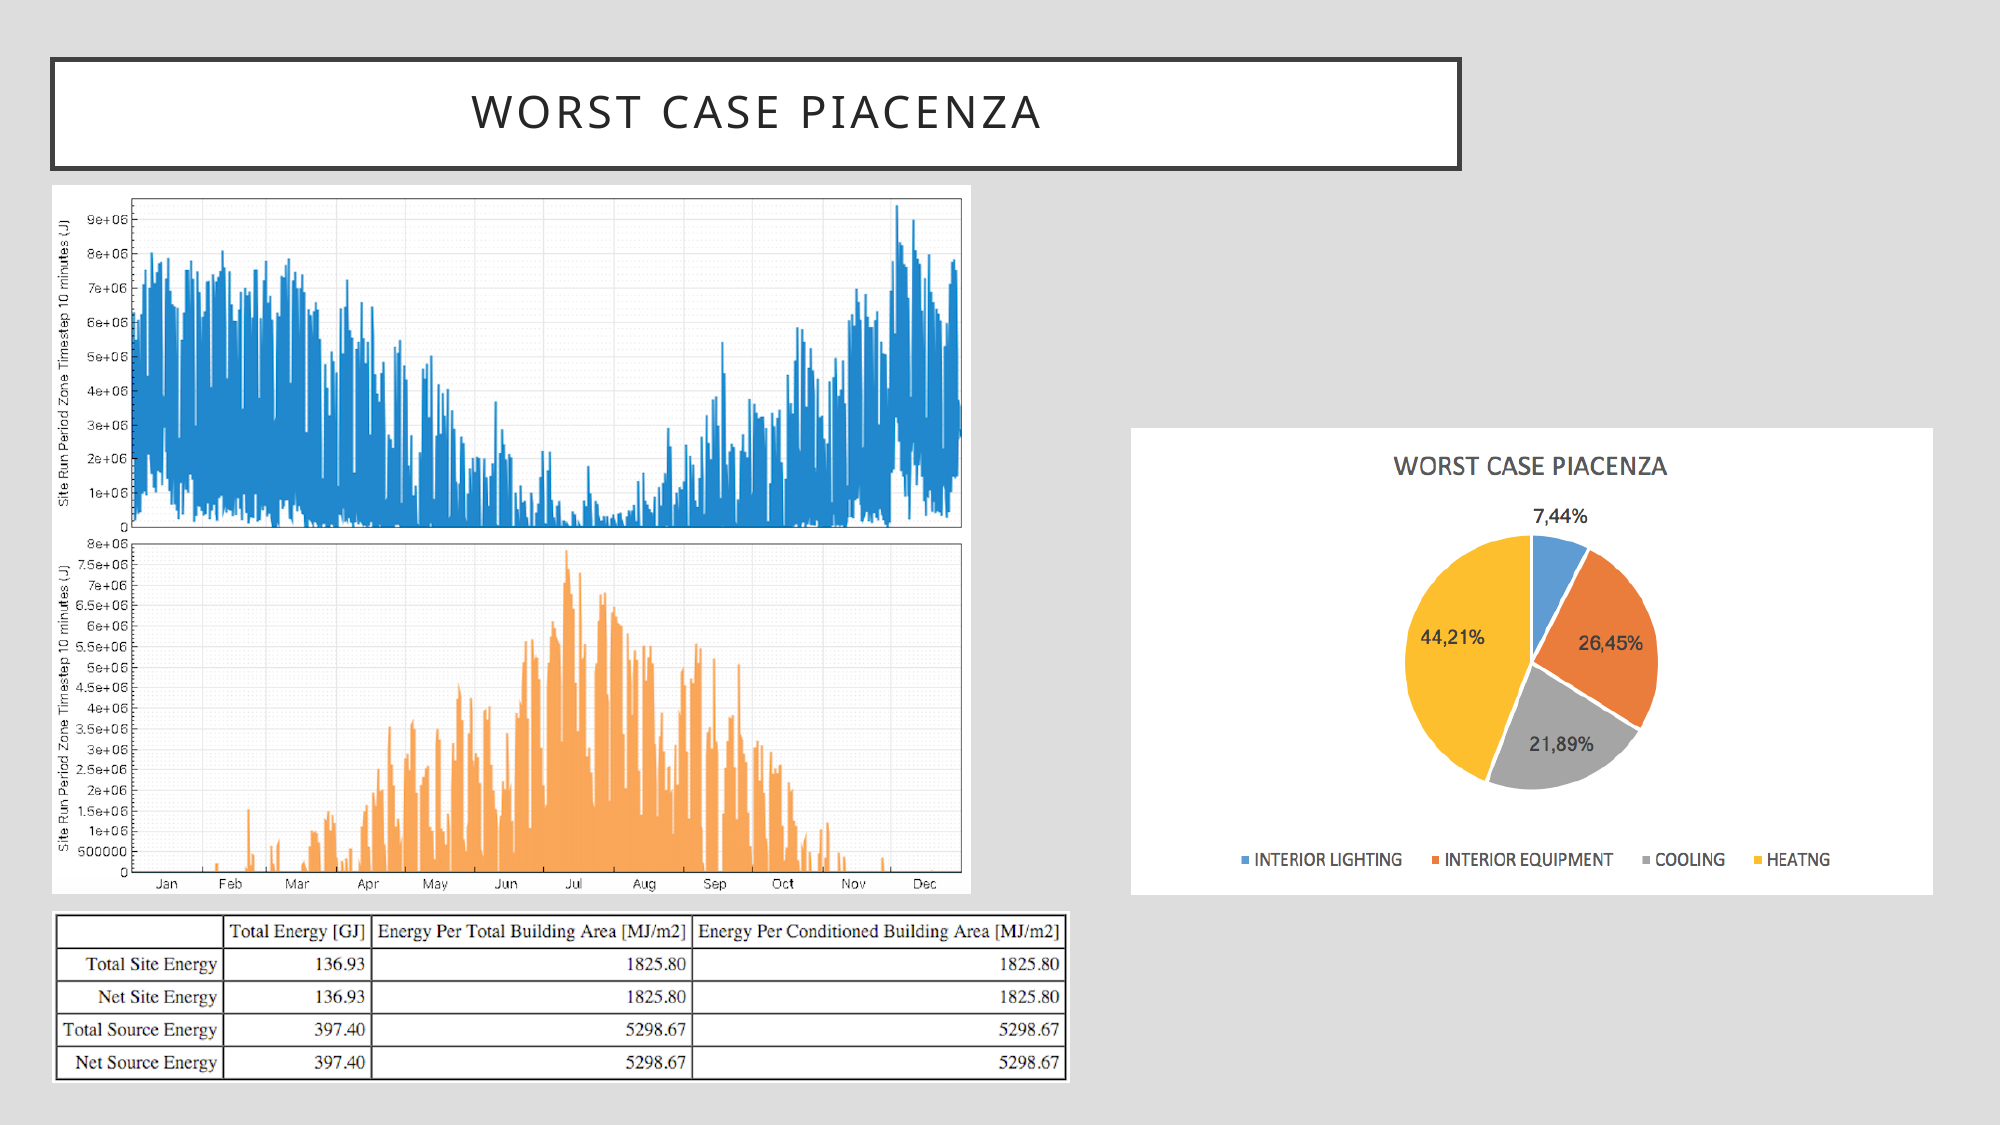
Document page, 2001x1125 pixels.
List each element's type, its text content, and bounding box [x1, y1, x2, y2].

picture [1131, 428, 1933, 895]
title WORST case PIACENZA [50, 57, 1462, 171]
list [52, 911, 1070, 1083]
picture [52, 185, 971, 895]
